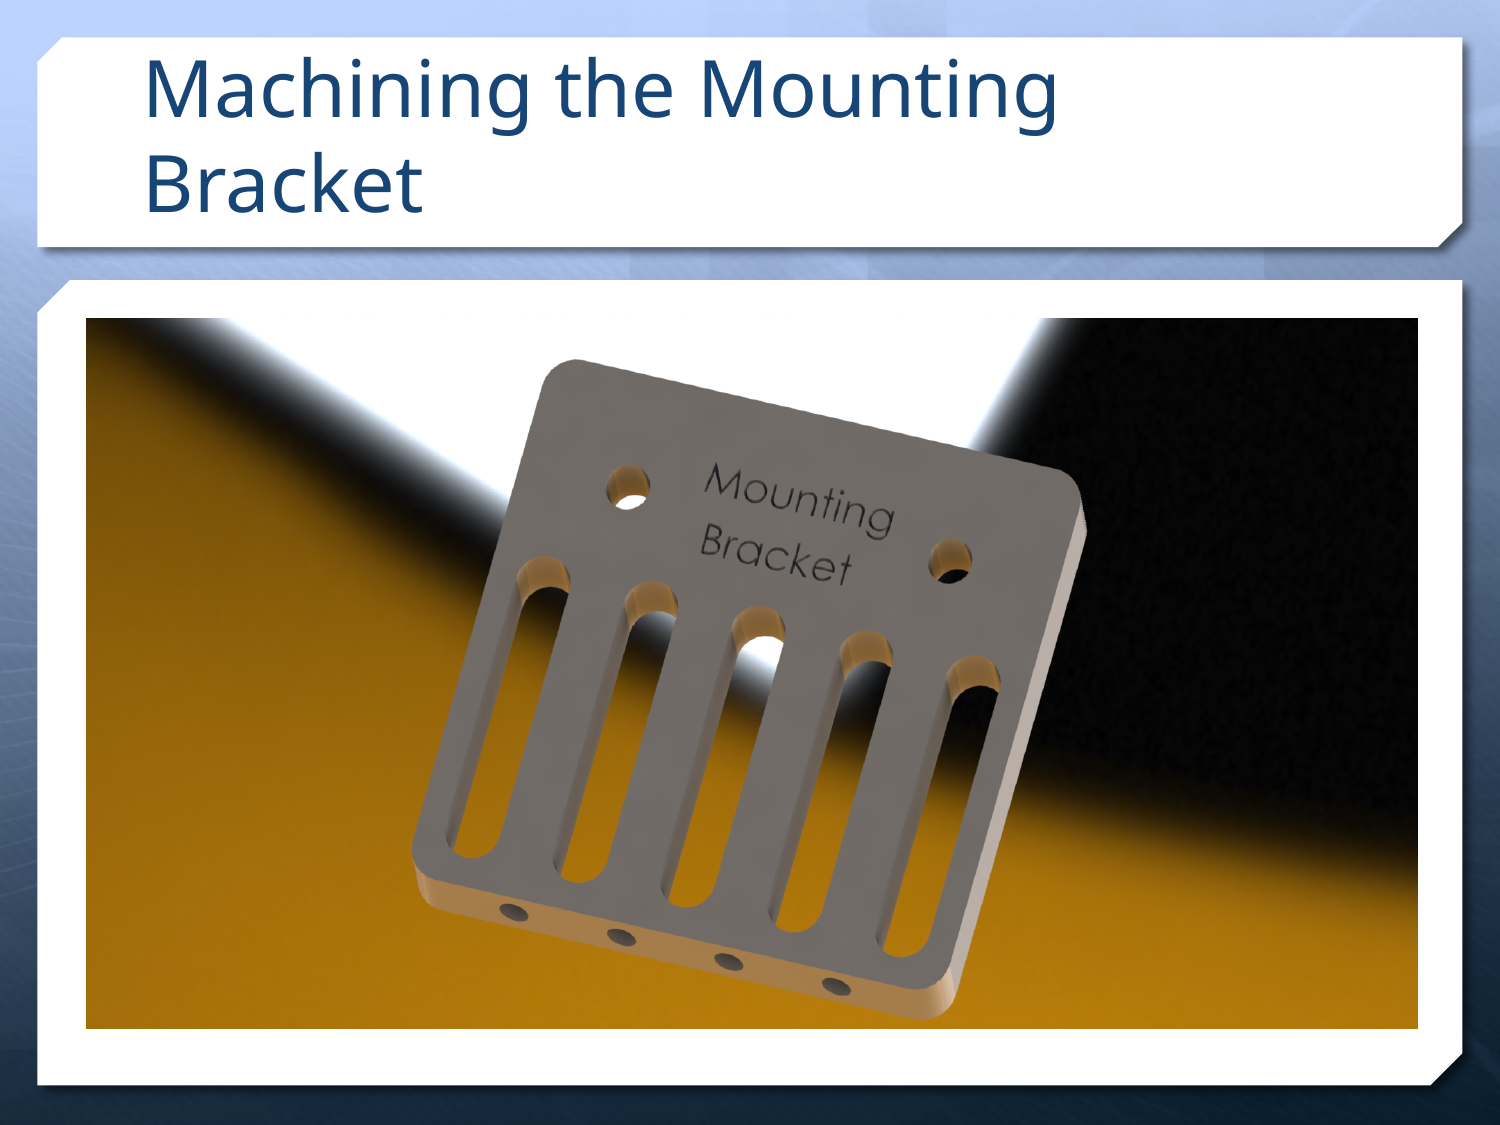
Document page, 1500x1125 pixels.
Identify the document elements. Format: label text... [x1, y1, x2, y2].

title Machining the Mounting Bracket [127, 48, 1373, 237]
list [85, 273, 1419, 1073]
